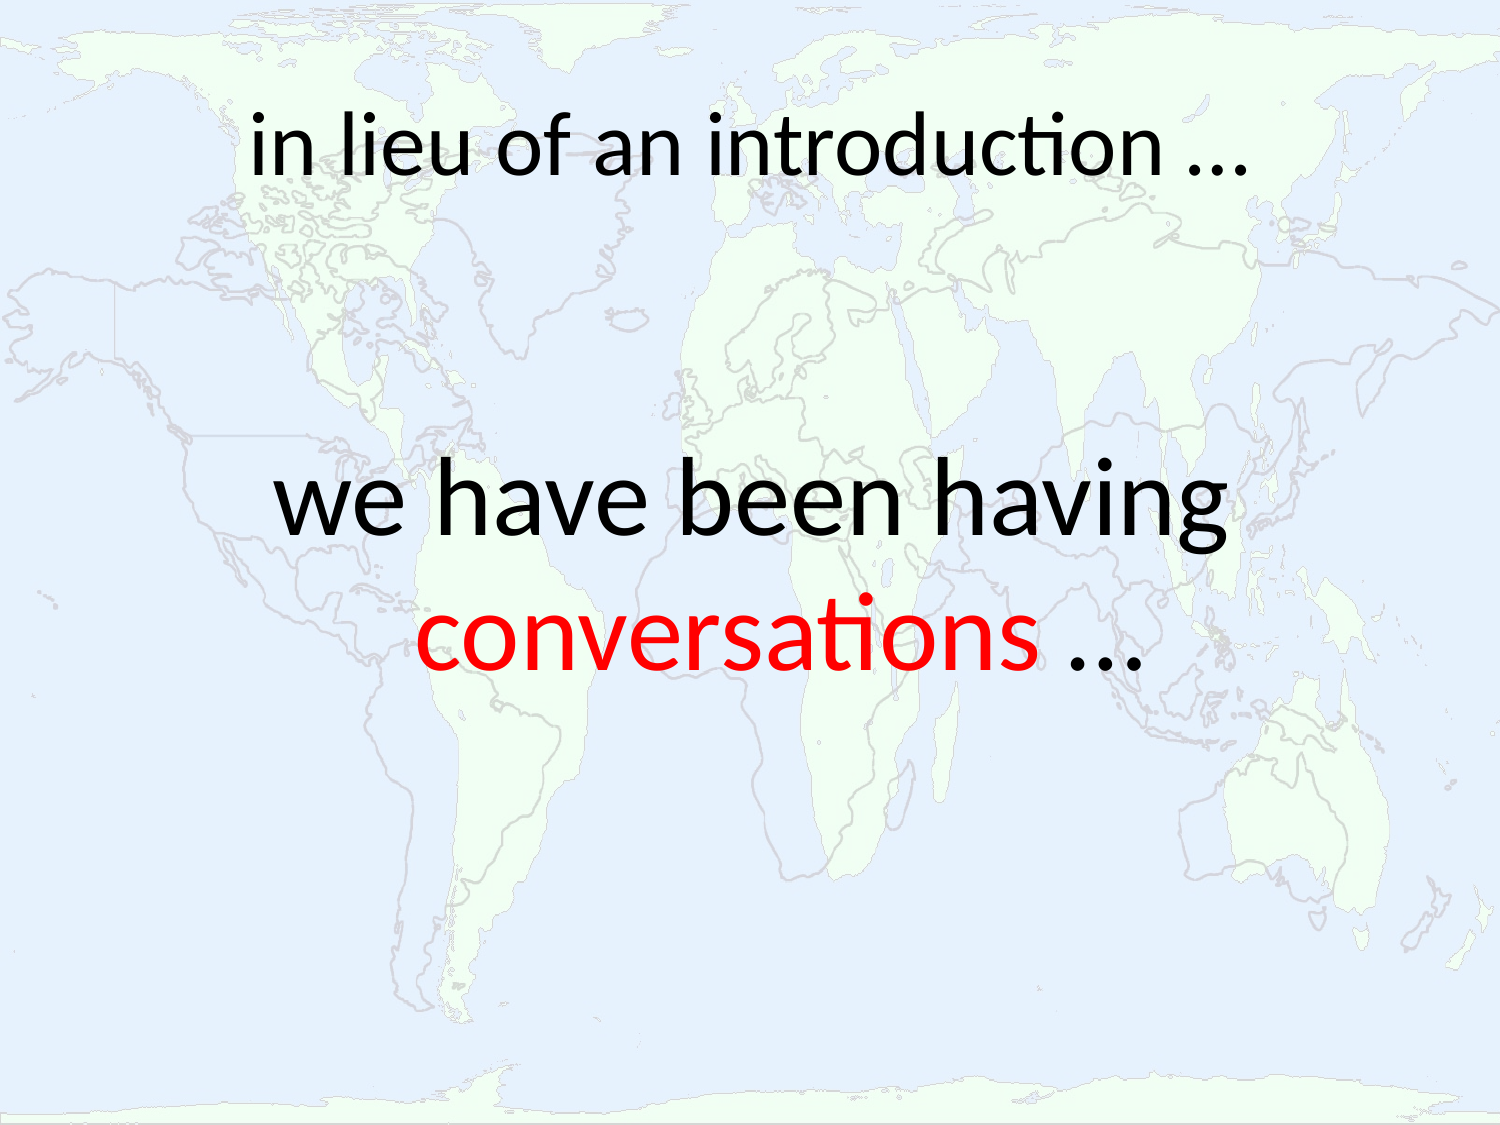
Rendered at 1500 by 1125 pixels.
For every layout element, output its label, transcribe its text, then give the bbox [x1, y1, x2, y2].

title in lieu of an introduction … [75, 45, 1425, 233]
list we have been having conversations … [76, 219, 1427, 963]
